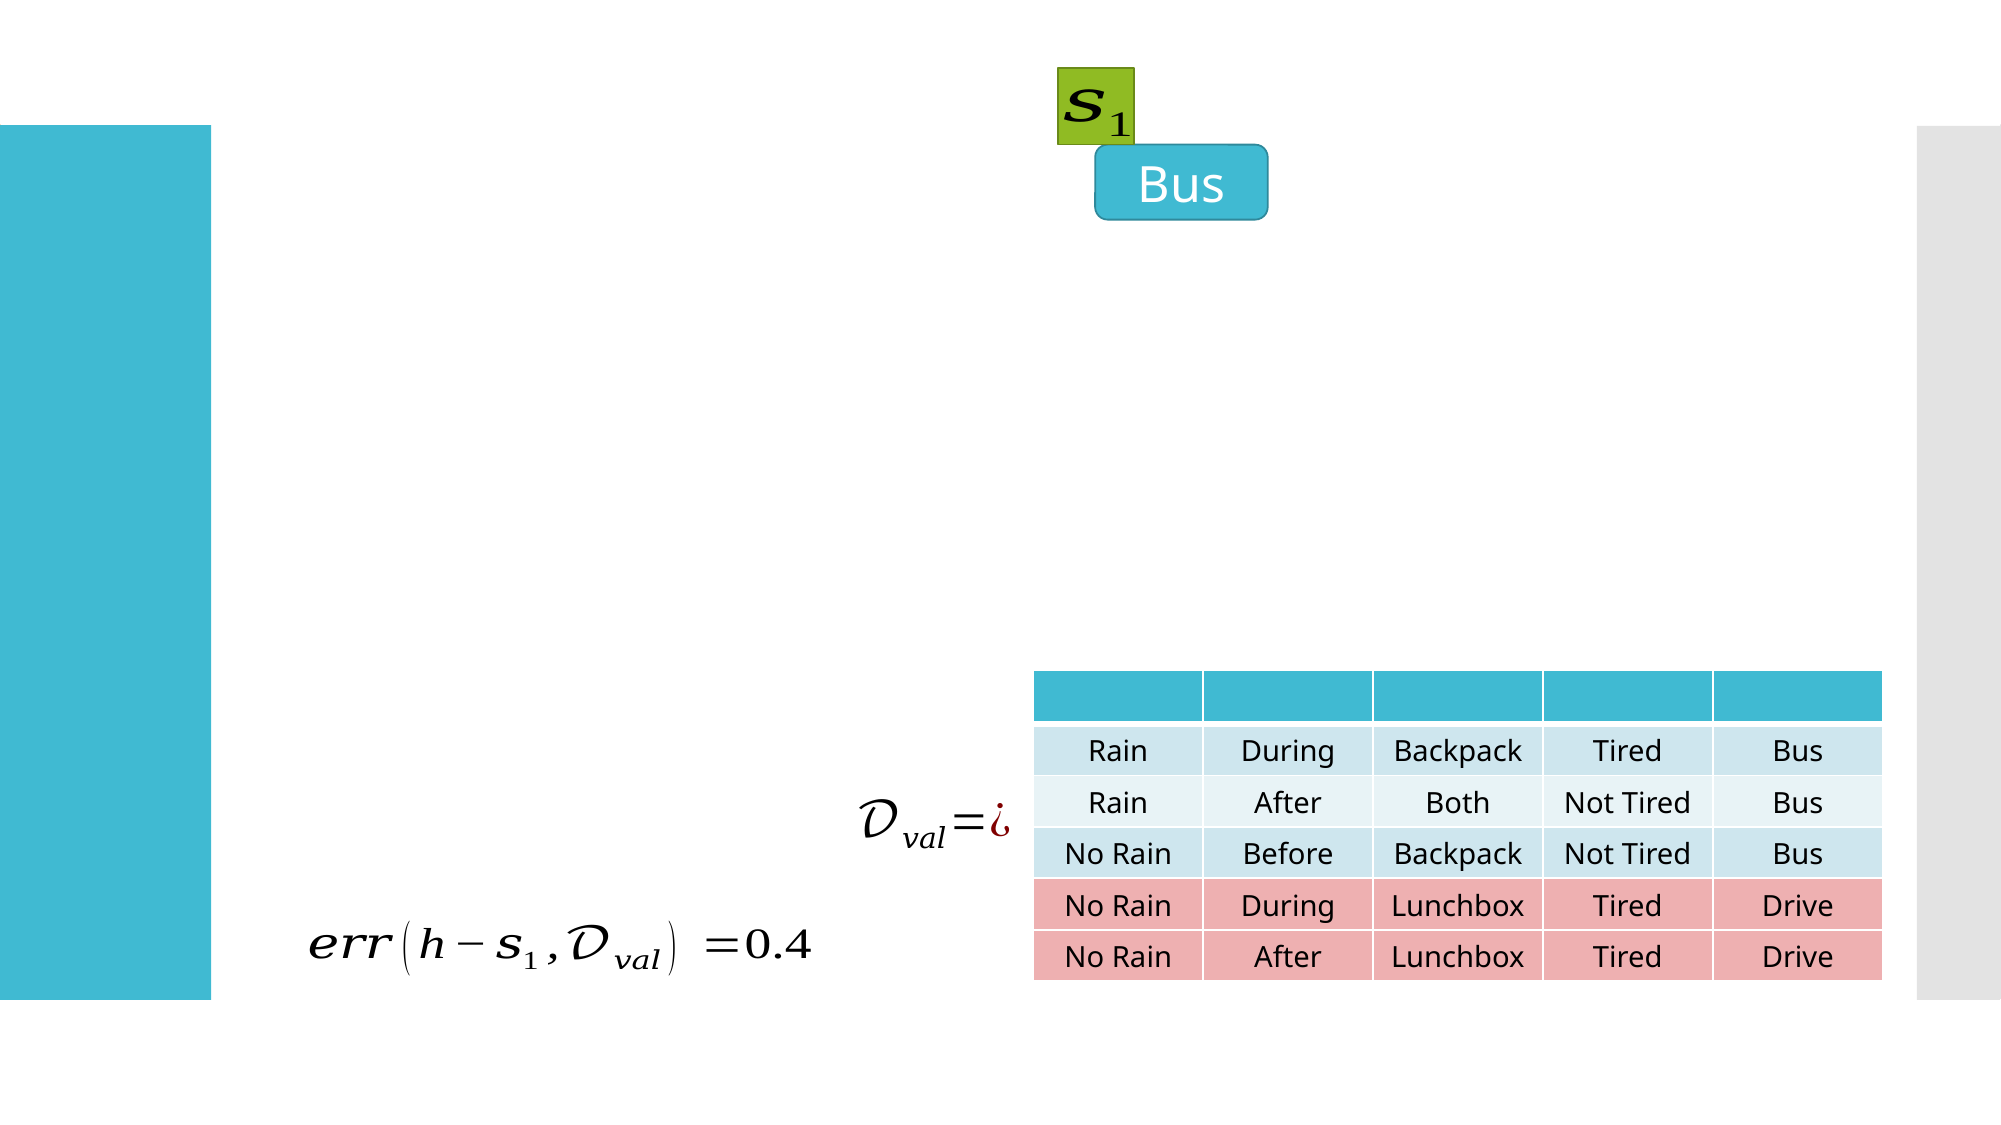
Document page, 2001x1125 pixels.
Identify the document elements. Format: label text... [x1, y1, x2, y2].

text_box [0, 124, 212, 1001]
text_box [1916, 125, 2000, 1001]
text_box [0, 0, 2000, 1125]
text_box Bus [1094, 143, 1269, 221]
